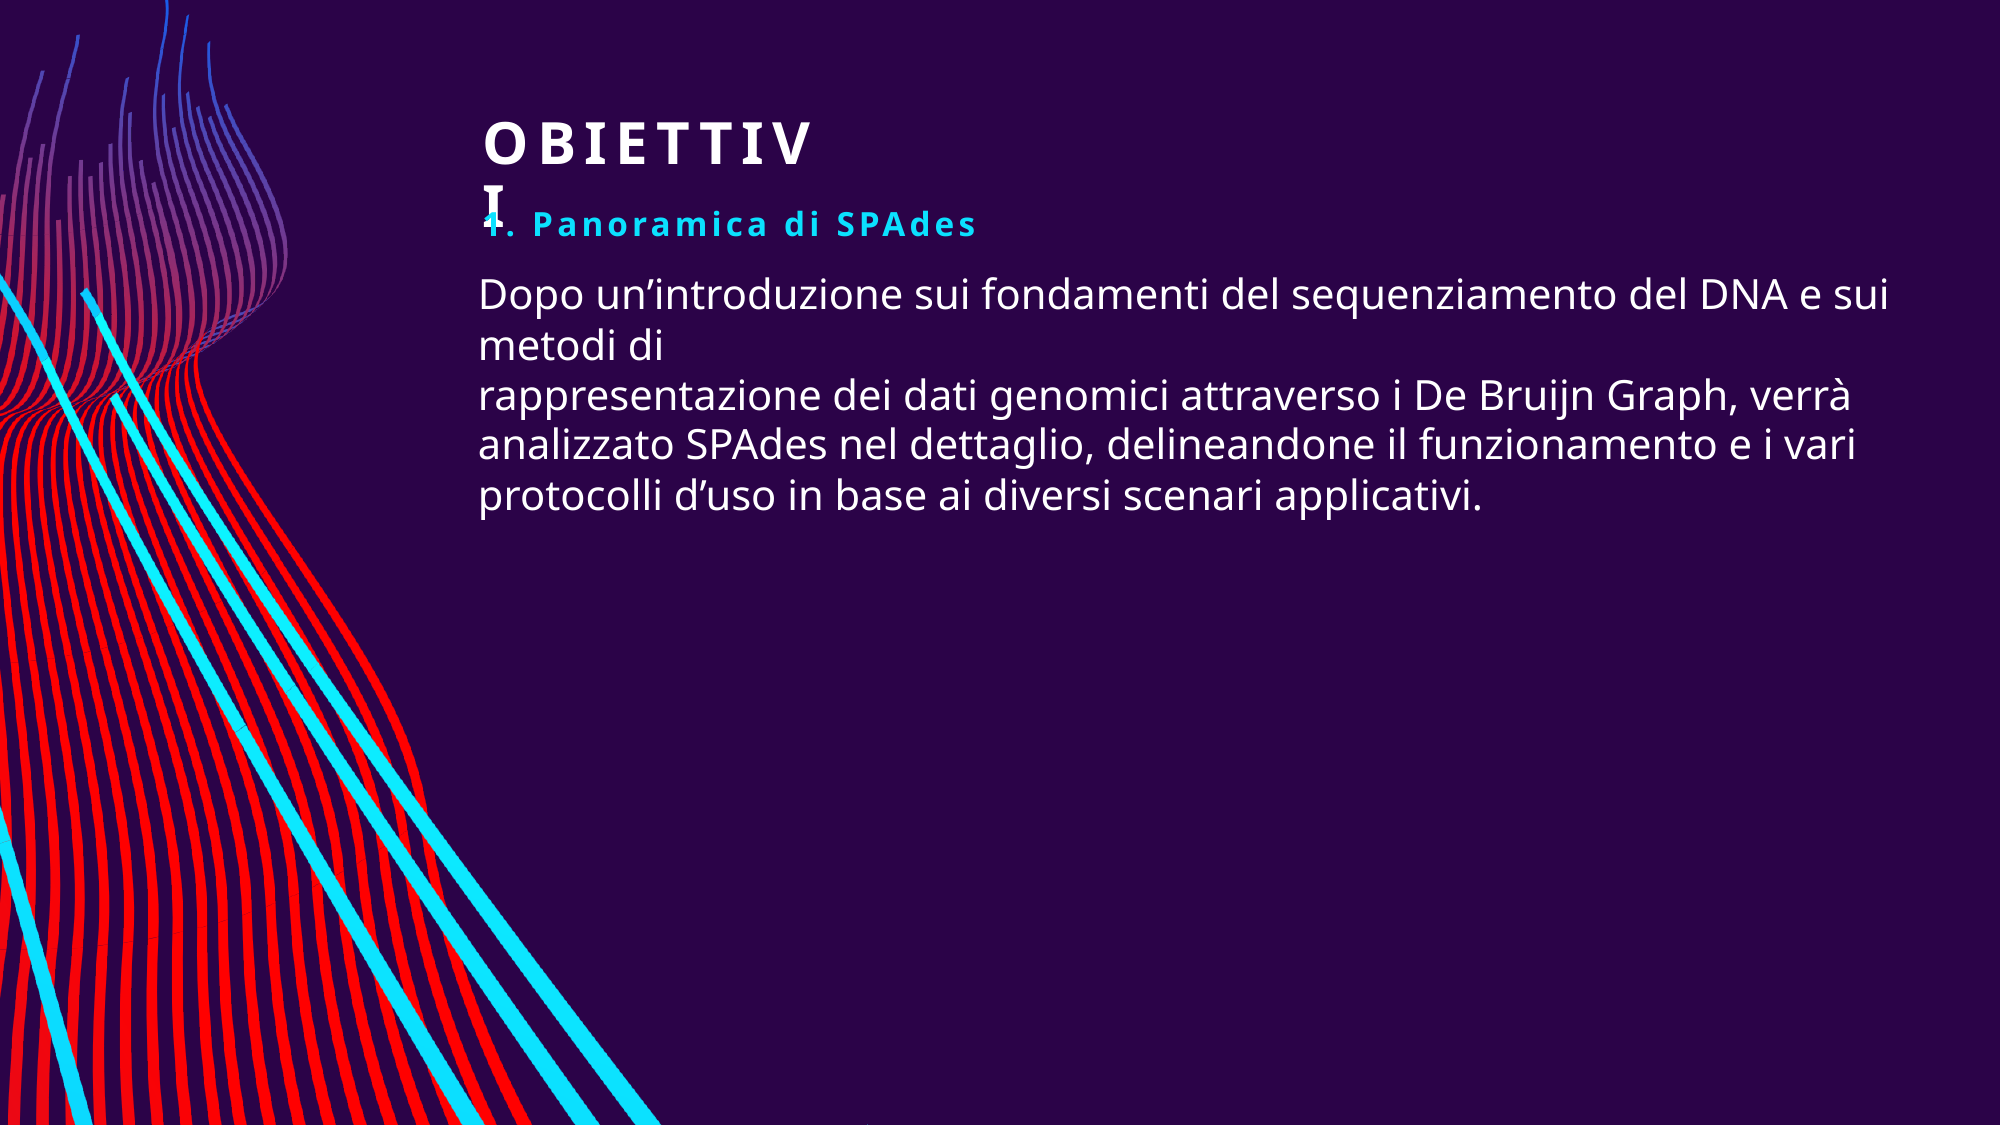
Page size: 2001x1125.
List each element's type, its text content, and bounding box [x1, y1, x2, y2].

picture [0, 0, 2000, 1125]
list 1. Panoramica di SPAdes [467, 200, 1406, 261]
title OBIETTIVI [467, 107, 848, 200]
list Dopo un’introduzione sui fondamenti del sequenziamento del DNA e sui metodi di rappresentazione dei dati genomici attraverso i De Bruijn Graph, verrà analizzato SPAdes nel dettaglio, delineandone il funzionamento e i vari protocolli d’uso in base ai diversi scenari applicativi. [463, 260, 1911, 563]
